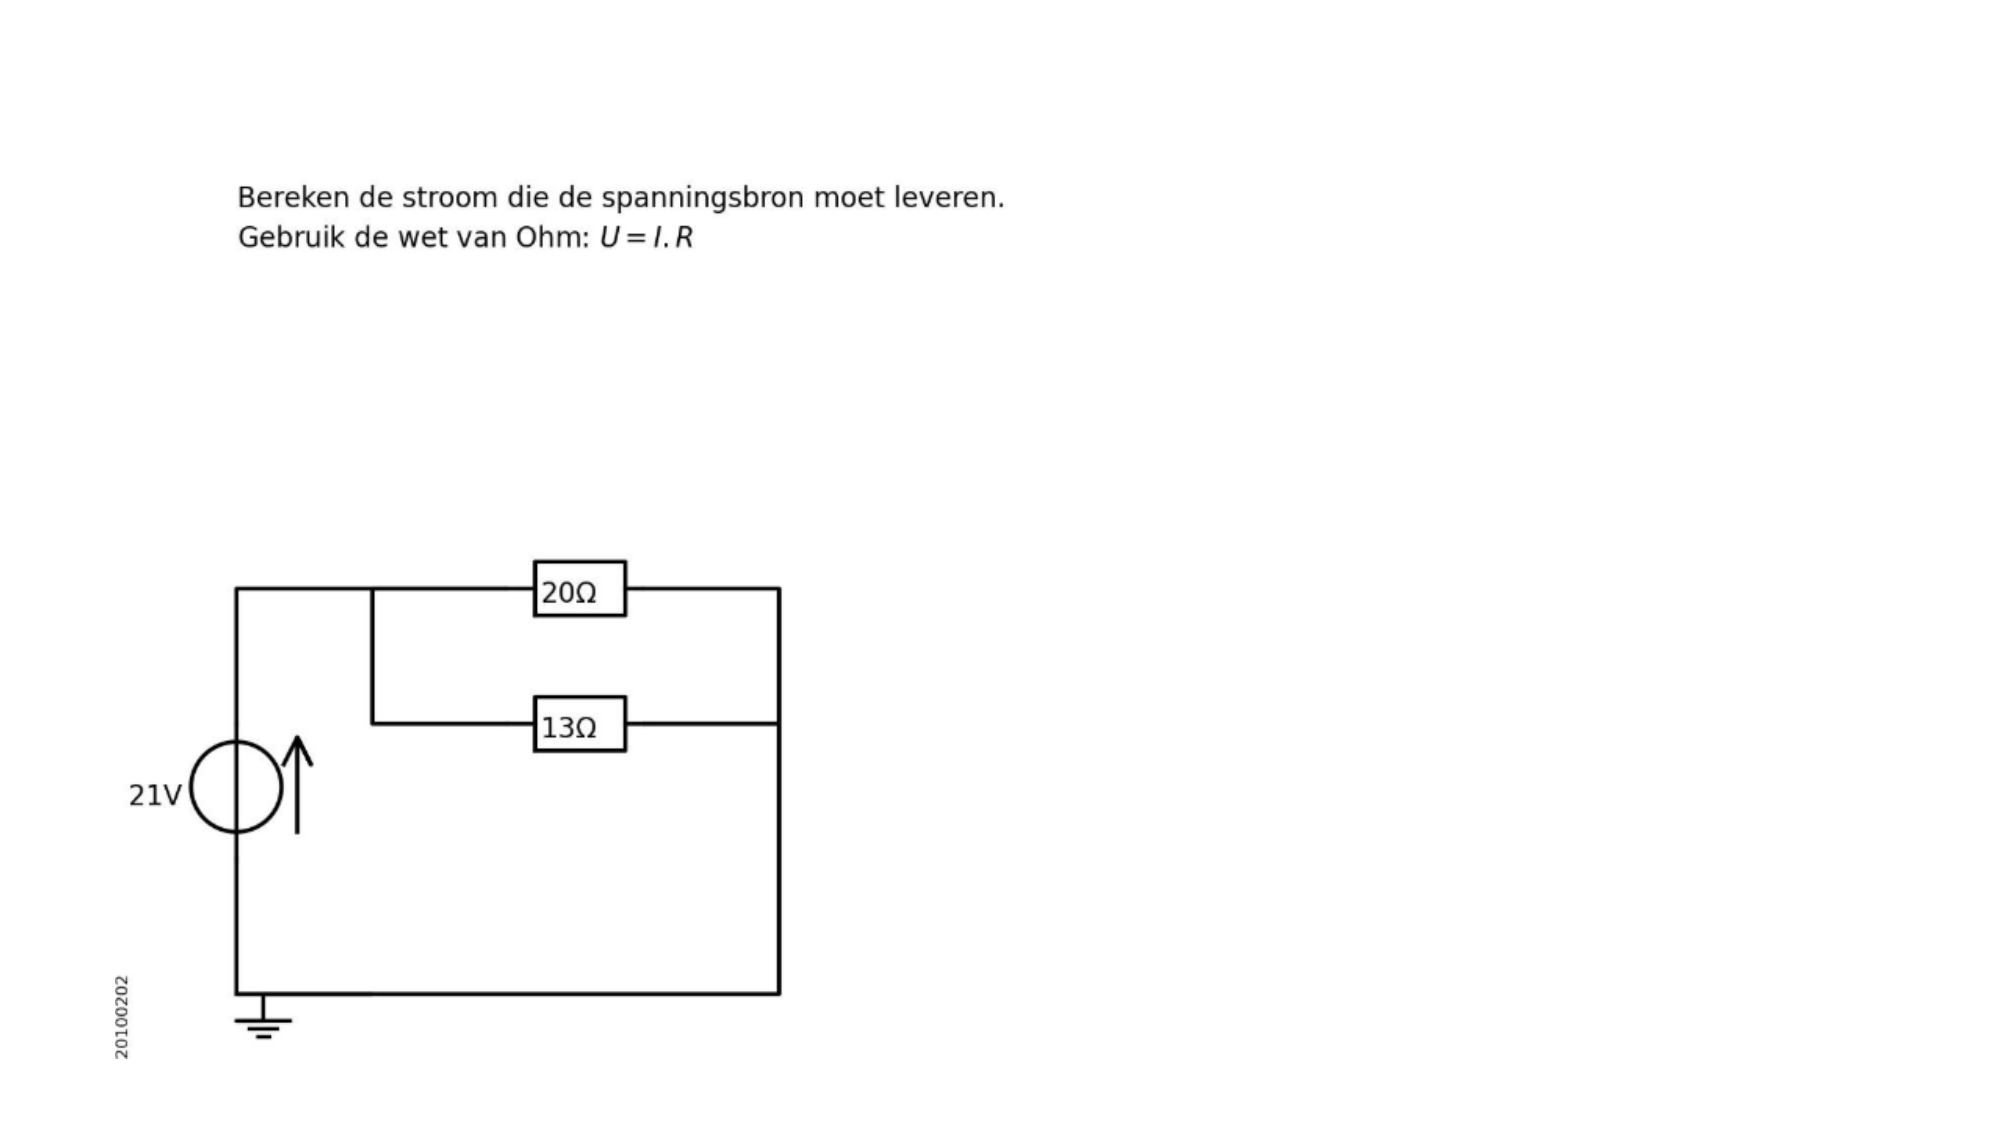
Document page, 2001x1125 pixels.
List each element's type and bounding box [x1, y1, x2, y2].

picture [233, 178, 1017, 268]
picture [115, 545, 810, 1059]
